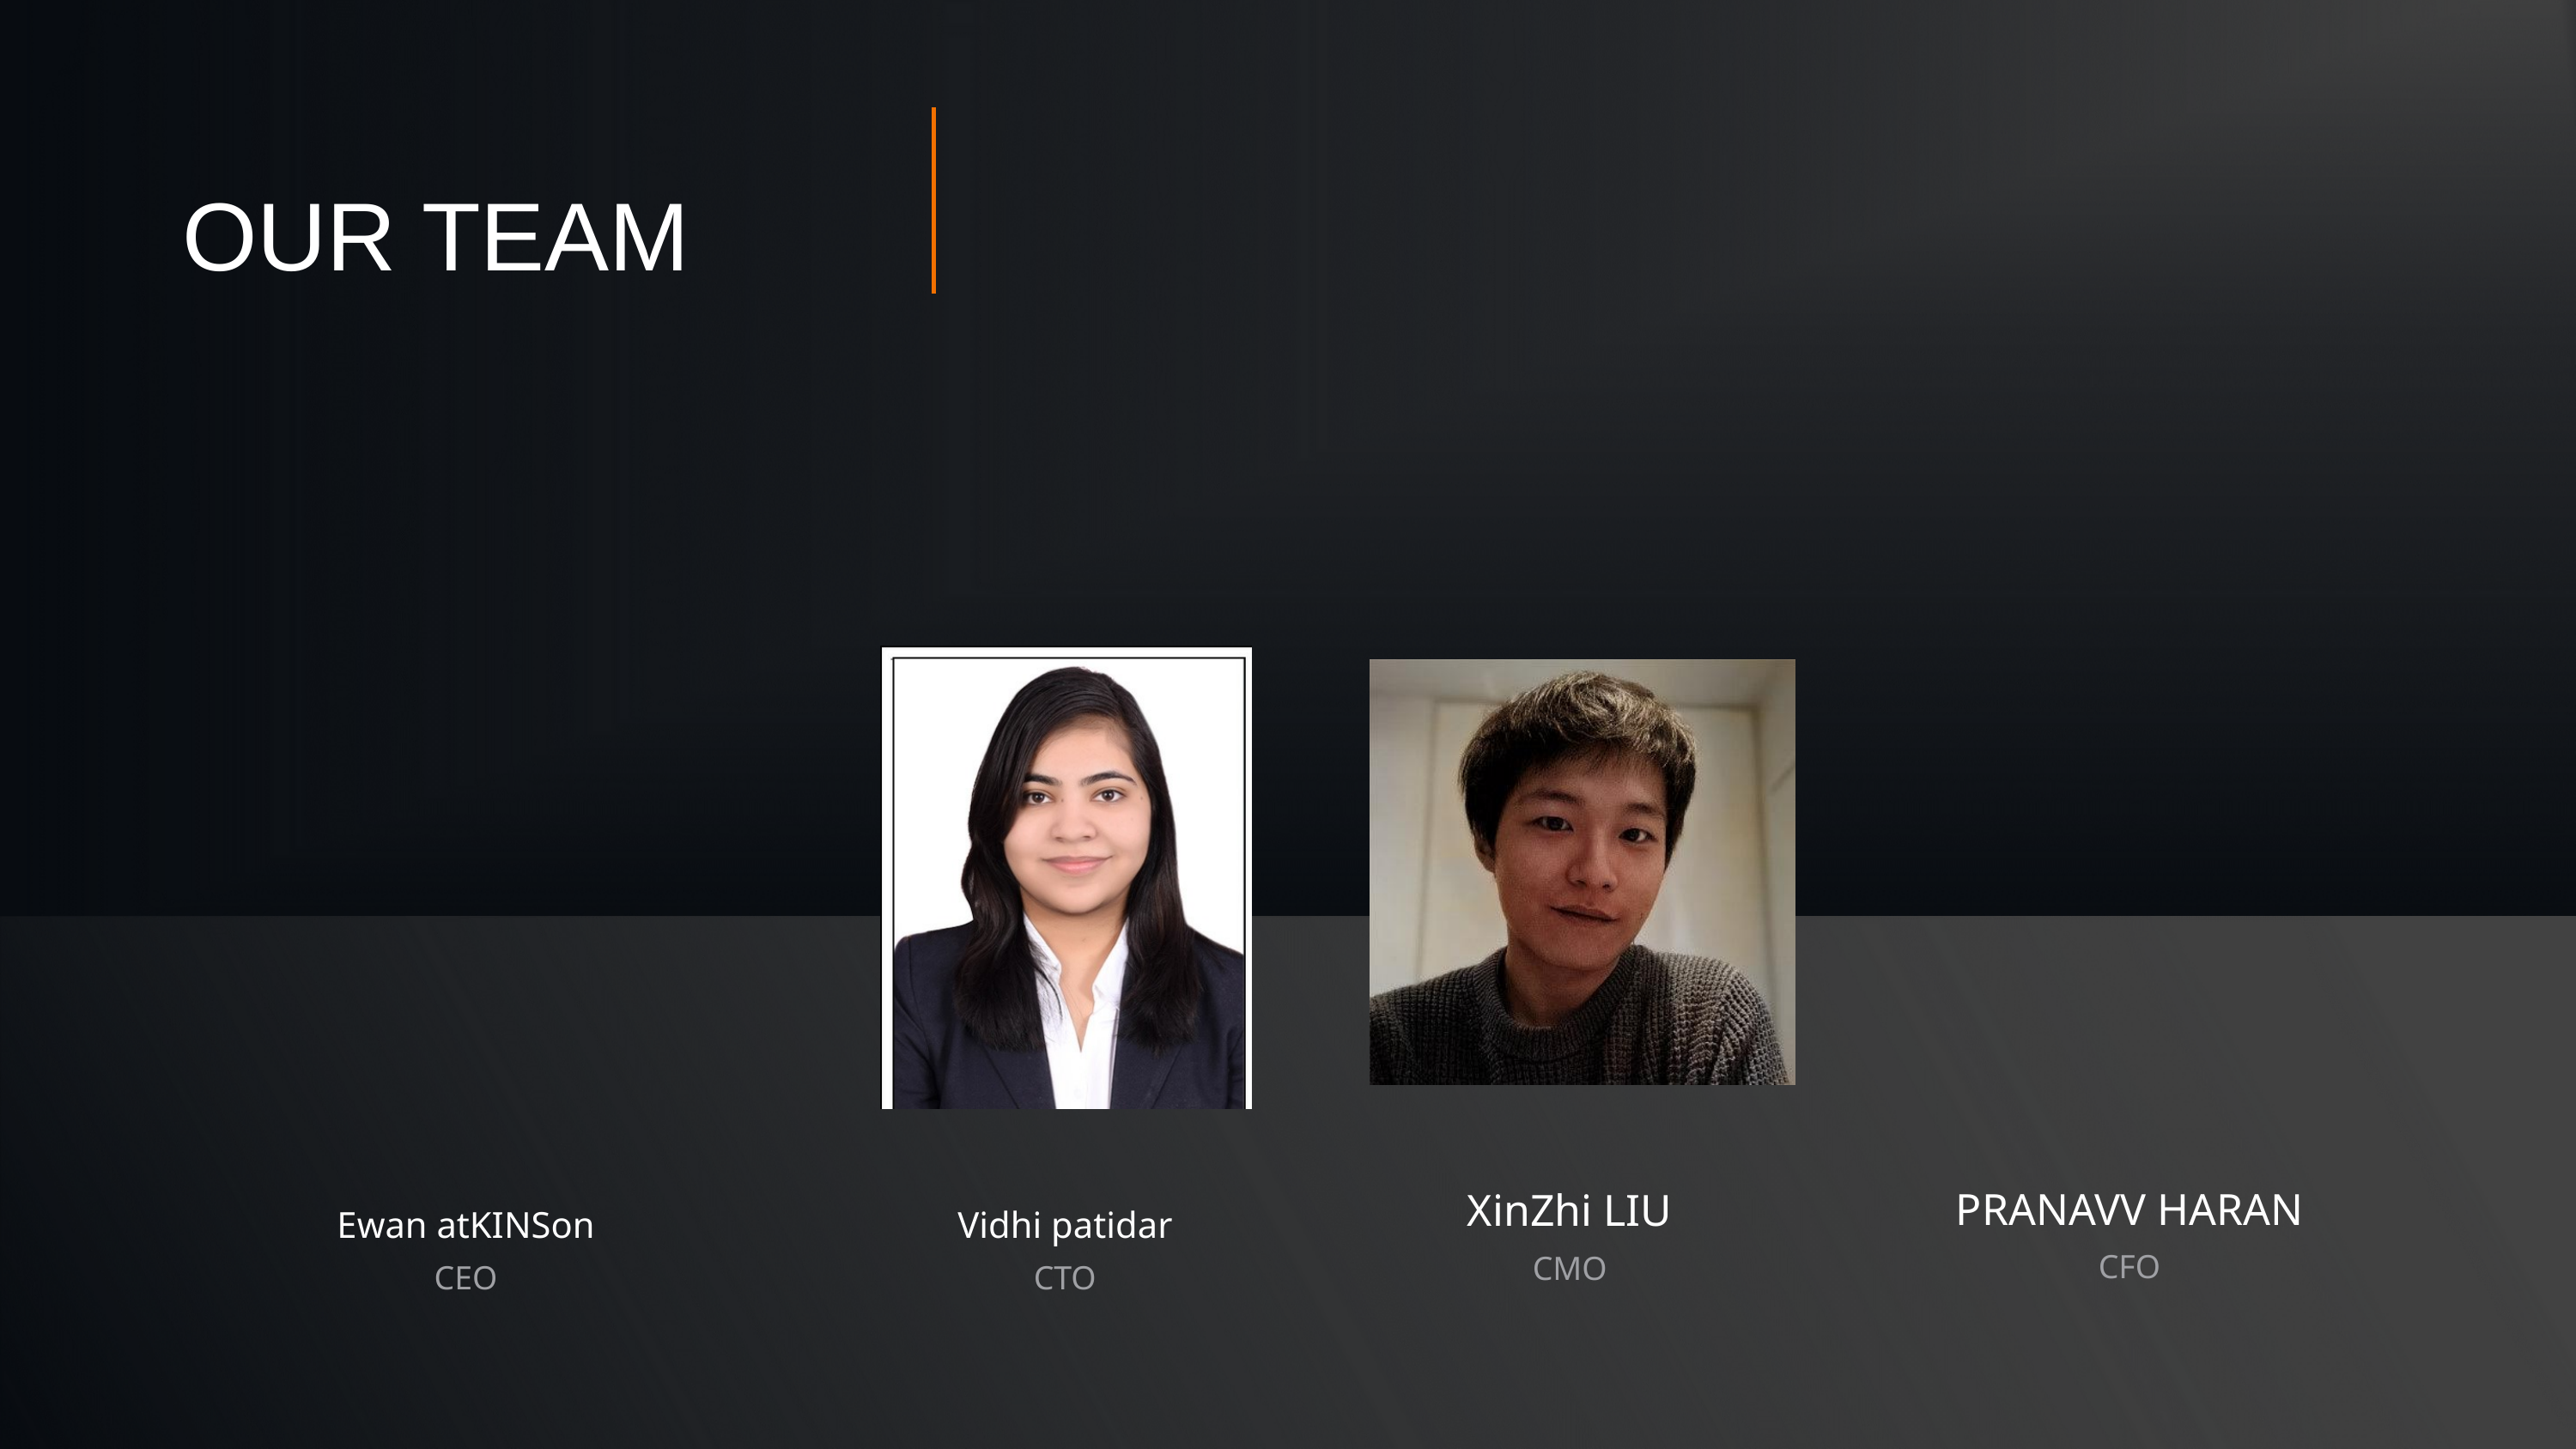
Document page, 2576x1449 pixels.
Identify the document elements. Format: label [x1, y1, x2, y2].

text_box [206, 1173, 726, 1285]
text_box [1870, 1161, 2389, 1274]
text_box [805, 1173, 1325, 1285]
text_box [2059, 1175, 2576, 1288]
picture [0, 0, 2576, 1449]
text_box [1310, 1163, 1829, 1276]
